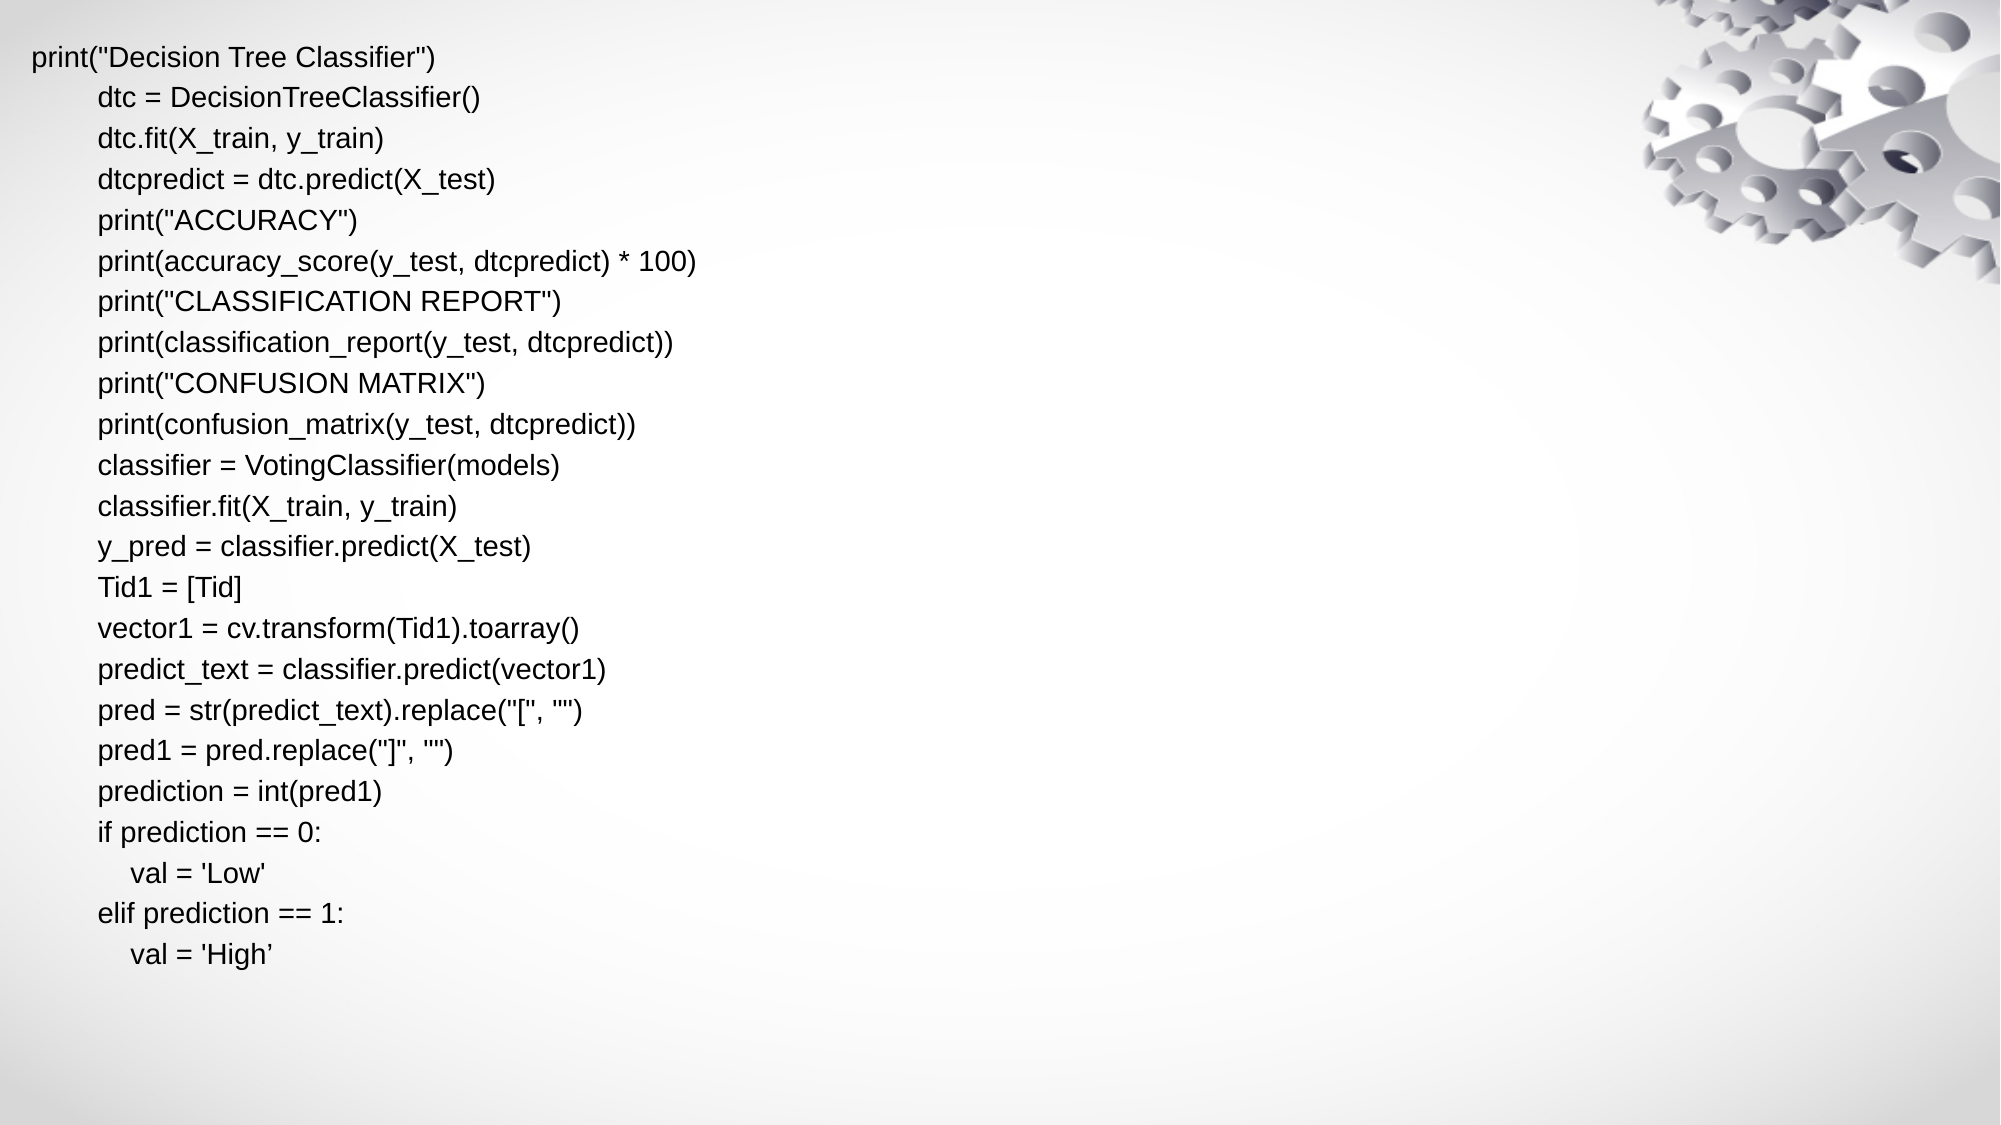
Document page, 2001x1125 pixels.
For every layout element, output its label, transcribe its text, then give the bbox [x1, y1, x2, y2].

picture [0, 0, 2000, 1125]
list print("Decision Tree Classifier") dtc = DecisionTreeClassifier() dtc.fit(X_train, y_train) dtcpredict = dtc.predict(X_test) print("ACCURACY") print(accuracy_score(y_test, dtcpredict) * 100) print("CLASSIFICATION REPORT") print(classification_report(y_test, dtcpredict)) print("CONFUSION MATRIX") print(confusion_matrix(y_test, dtcpredict)) classifier = VotingClassifier(models) classifier.fit(X_train, y_train) y_pred = classifier.predict(X_test) Tid1 = [Tid] vector1 = cv.transform(Tid1).toarray() predict_text = classifier.predict(vector1) pred = str(predict_text).replace("[", "") pred1 = pred.replace("]", "") prediction = int(pred1) if prediction == 0: val = 'Low' elif prediction == 1: val = 'High’ [16, 30, 1901, 1079]
